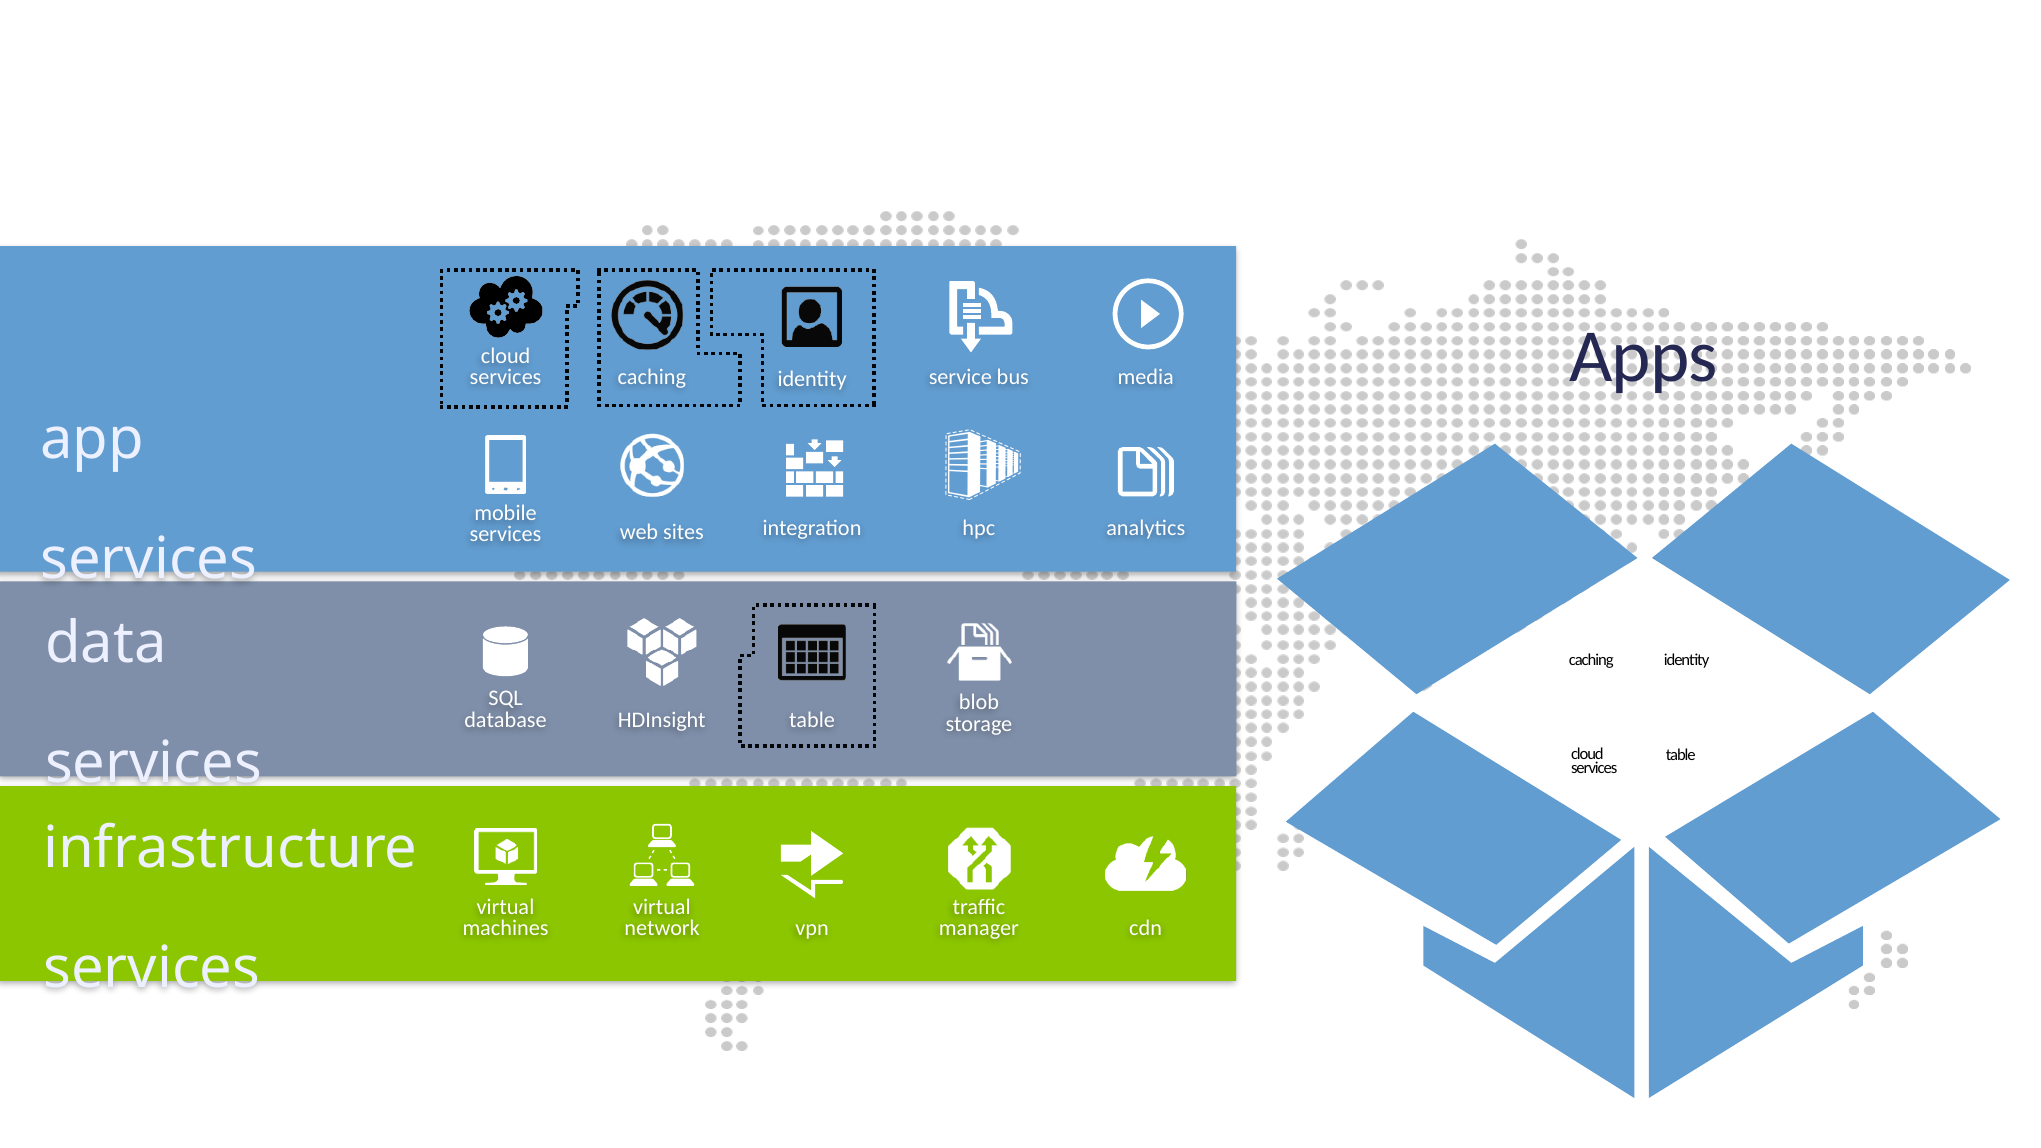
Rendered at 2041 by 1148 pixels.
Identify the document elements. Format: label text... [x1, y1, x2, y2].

text_box app services [0, 245, 253, 572]
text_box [711, 269, 875, 406]
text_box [1276, 443, 2011, 1106]
text_box infrastructure services [0, 785, 253, 982]
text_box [441, 269, 579, 407]
text_box [0, 187, 2041, 1148]
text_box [739, 604, 875, 747]
text_box data services [0, 581, 253, 777]
picture [260, 210, 1971, 1051]
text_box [598, 269, 710, 406]
